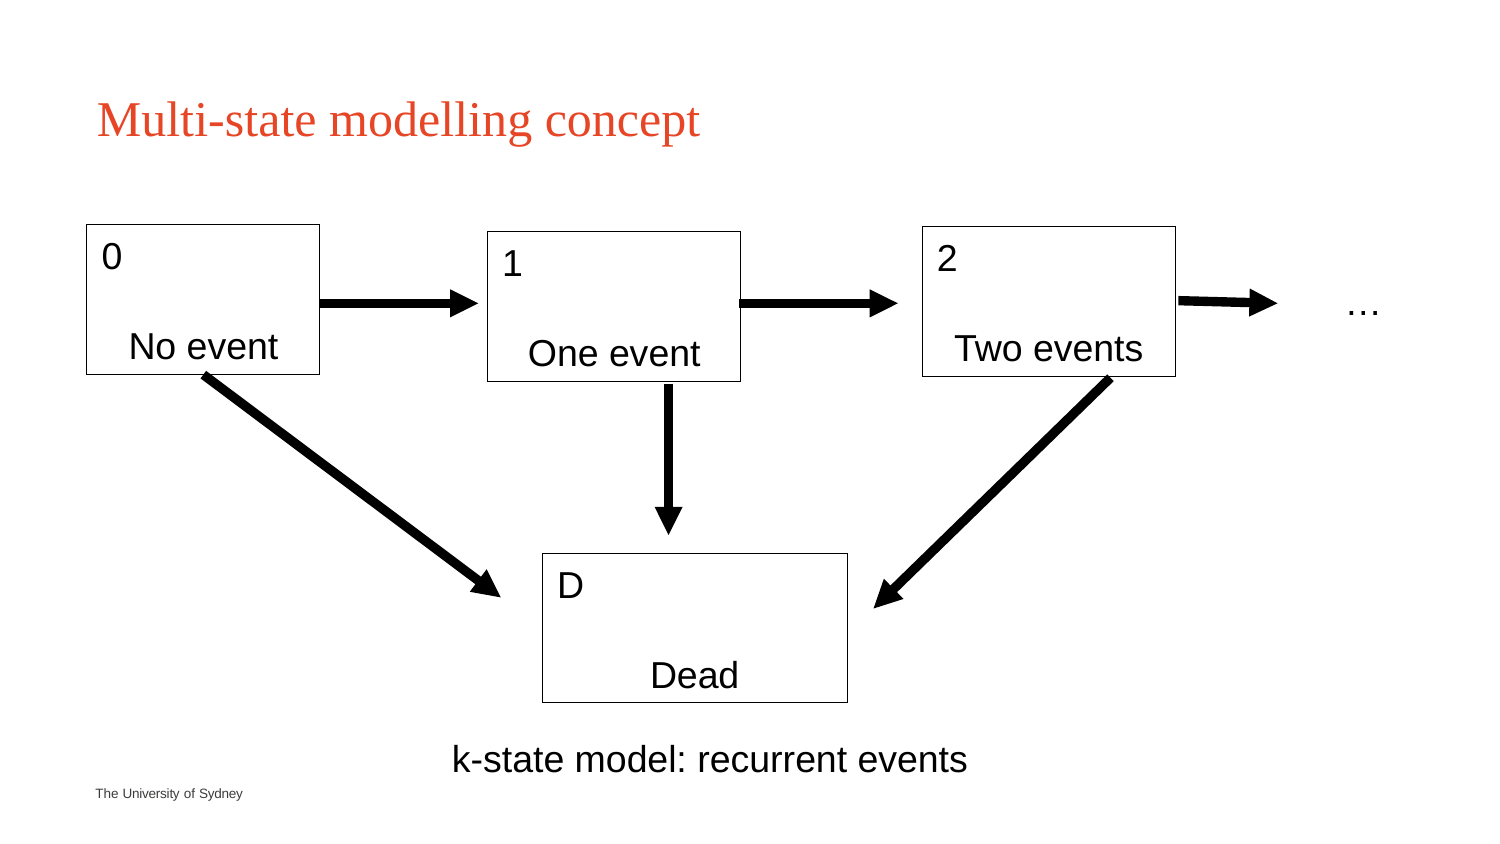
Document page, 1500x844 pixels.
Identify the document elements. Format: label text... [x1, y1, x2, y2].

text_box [203, 376, 502, 598]
title Multi-state modelling concept [94, 84, 1406, 228]
text_box k-state model: recurrent events [437, 704, 1173, 787]
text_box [1178, 300, 1278, 304]
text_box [873, 377, 1111, 609]
text_box 1 One event [487, 231, 741, 382]
text_box D Dead [542, 553, 848, 703]
text_box … [1236, 270, 1491, 331]
text_box 0 No event [86, 224, 320, 375]
text_box 2 Two events [922, 226, 1176, 377]
